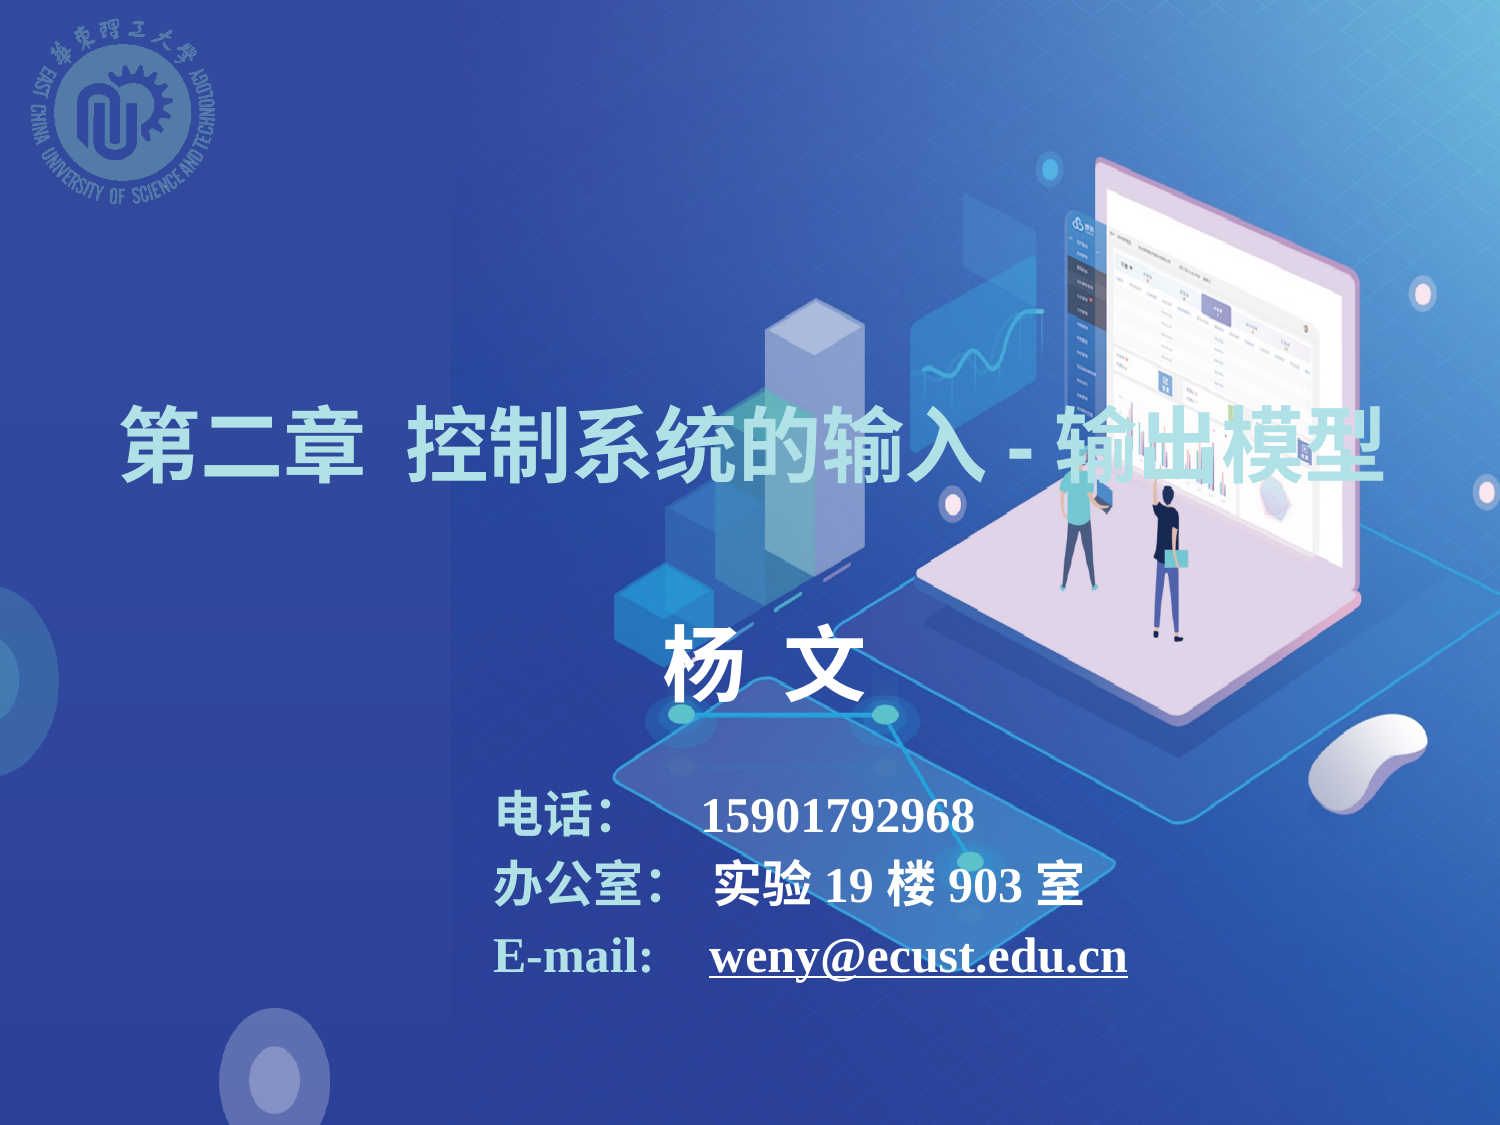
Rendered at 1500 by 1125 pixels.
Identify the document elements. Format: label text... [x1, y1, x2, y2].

picture [0, 0, 1500, 1125]
title 第二章 控制系统的输入-输出模型 [4, 314, 1500, 573]
text_box 电话： 15901792968 办公室： 实验19楼903室 E-mail: weny@ecust.edu.cn [478, 775, 1173, 990]
subtitle 杨 文 [336, 597, 1233, 687]
